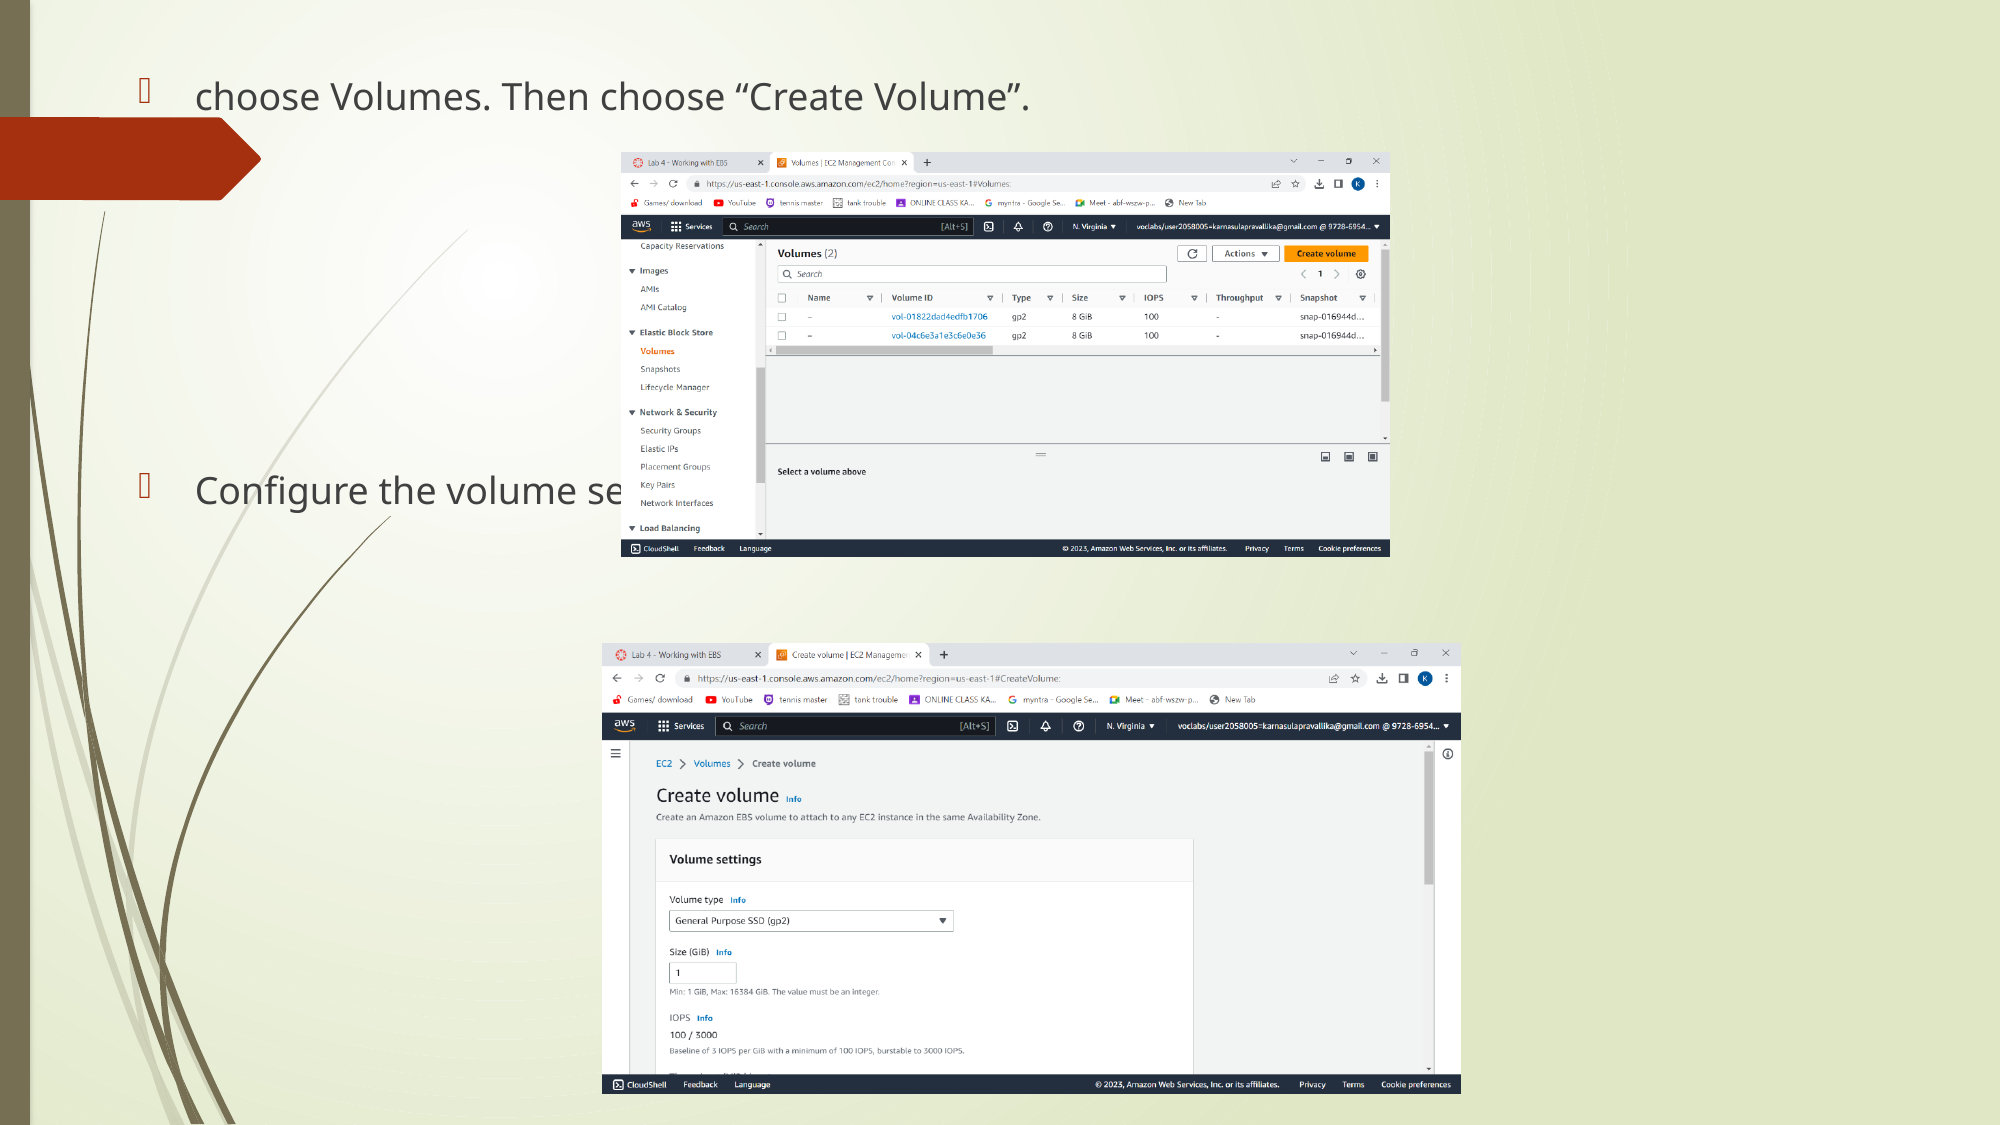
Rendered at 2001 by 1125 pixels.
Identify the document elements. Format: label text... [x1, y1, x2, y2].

picture [602, 643, 1461, 1095]
list choose Volumes. Then choose “Create Volume”. Configure the volume settings. [123, 65, 1863, 1011]
picture [621, 152, 1391, 557]
